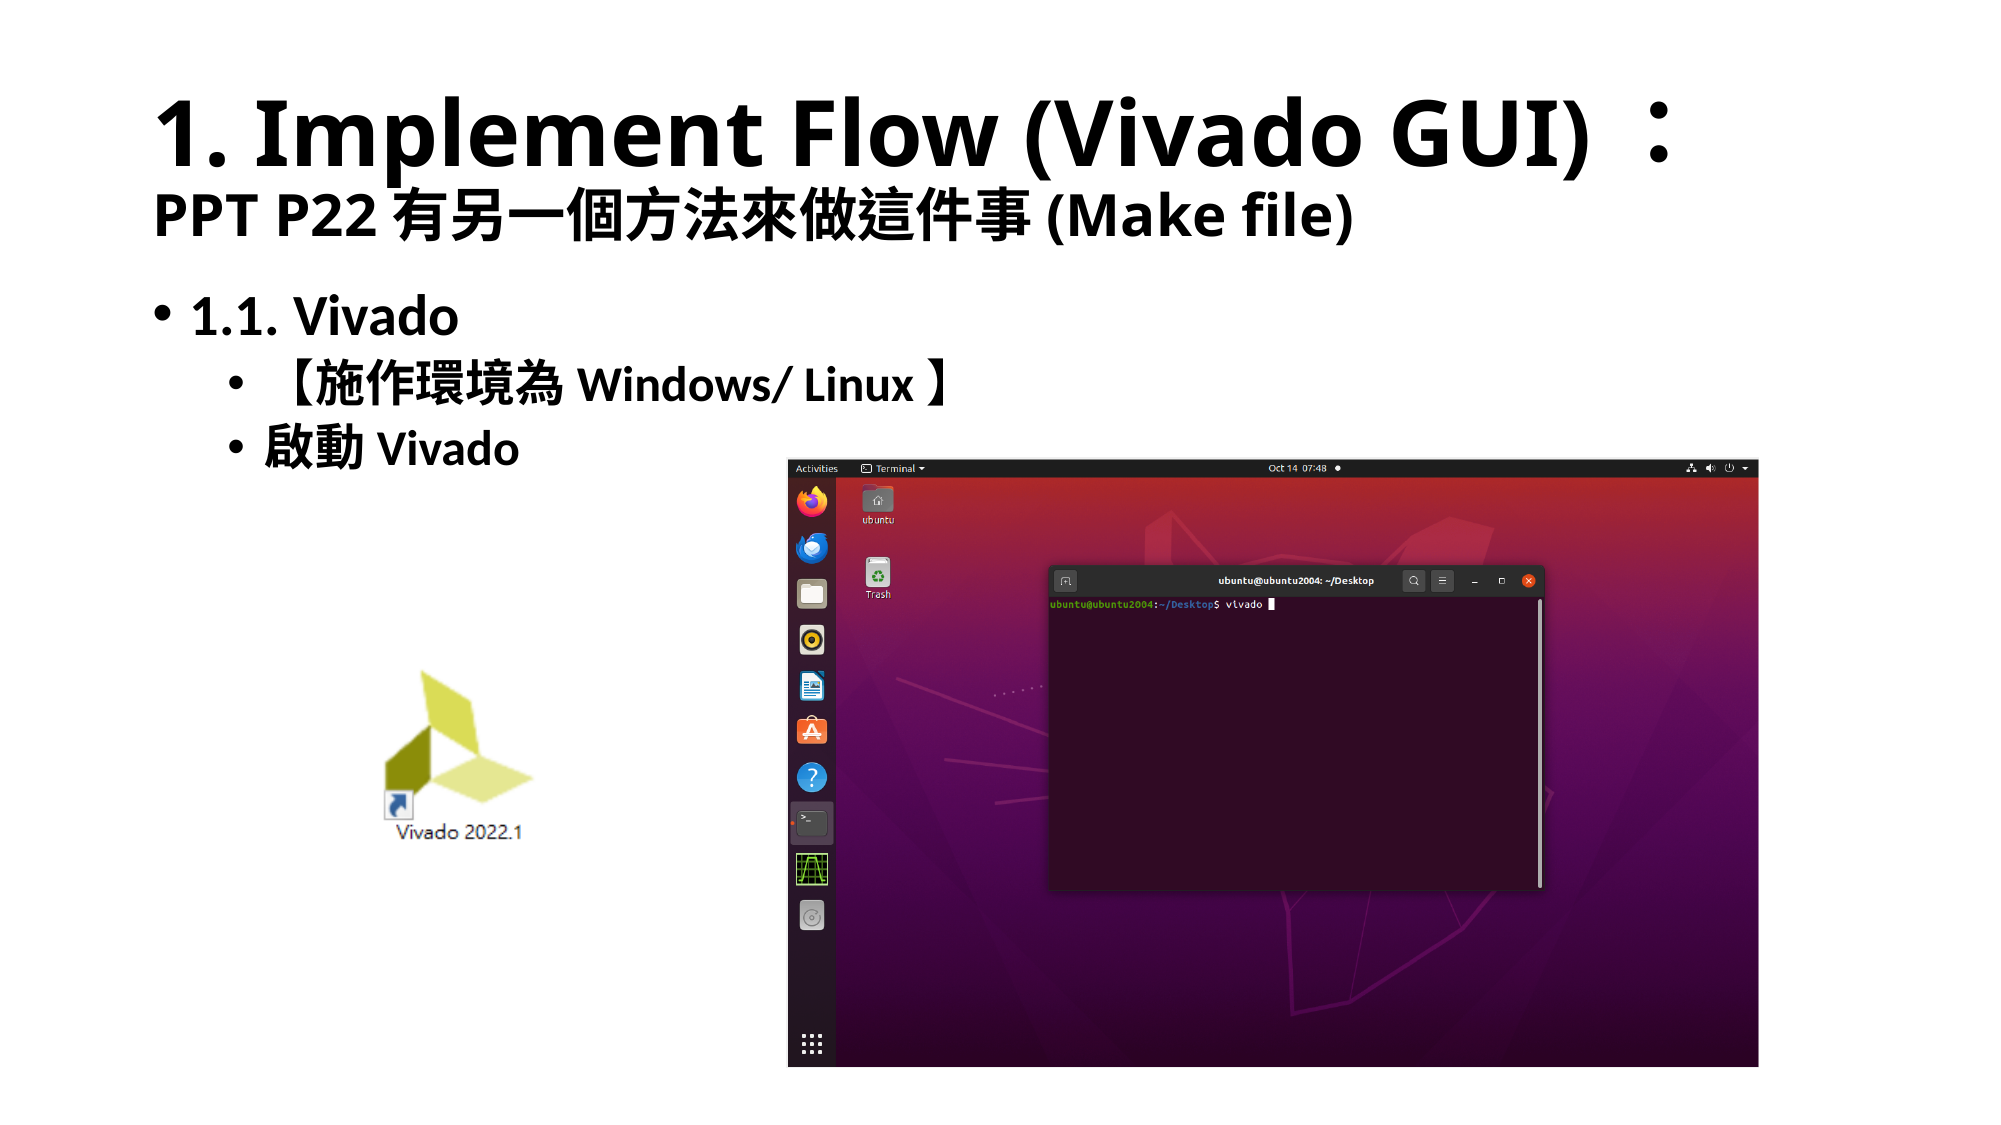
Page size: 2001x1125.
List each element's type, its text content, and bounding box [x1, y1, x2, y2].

picture [786, 457, 1759, 1068]
list 1.1. Vivado 【施作環境為Windows/ Linux】 啟動Vivado [137, 277, 1863, 1068]
title 1. Implement Flow (Vivado GUI)： PPT P22有另一個方法來做這件事(Make file) [137, 59, 1863, 277]
picture [359, 652, 565, 866]
